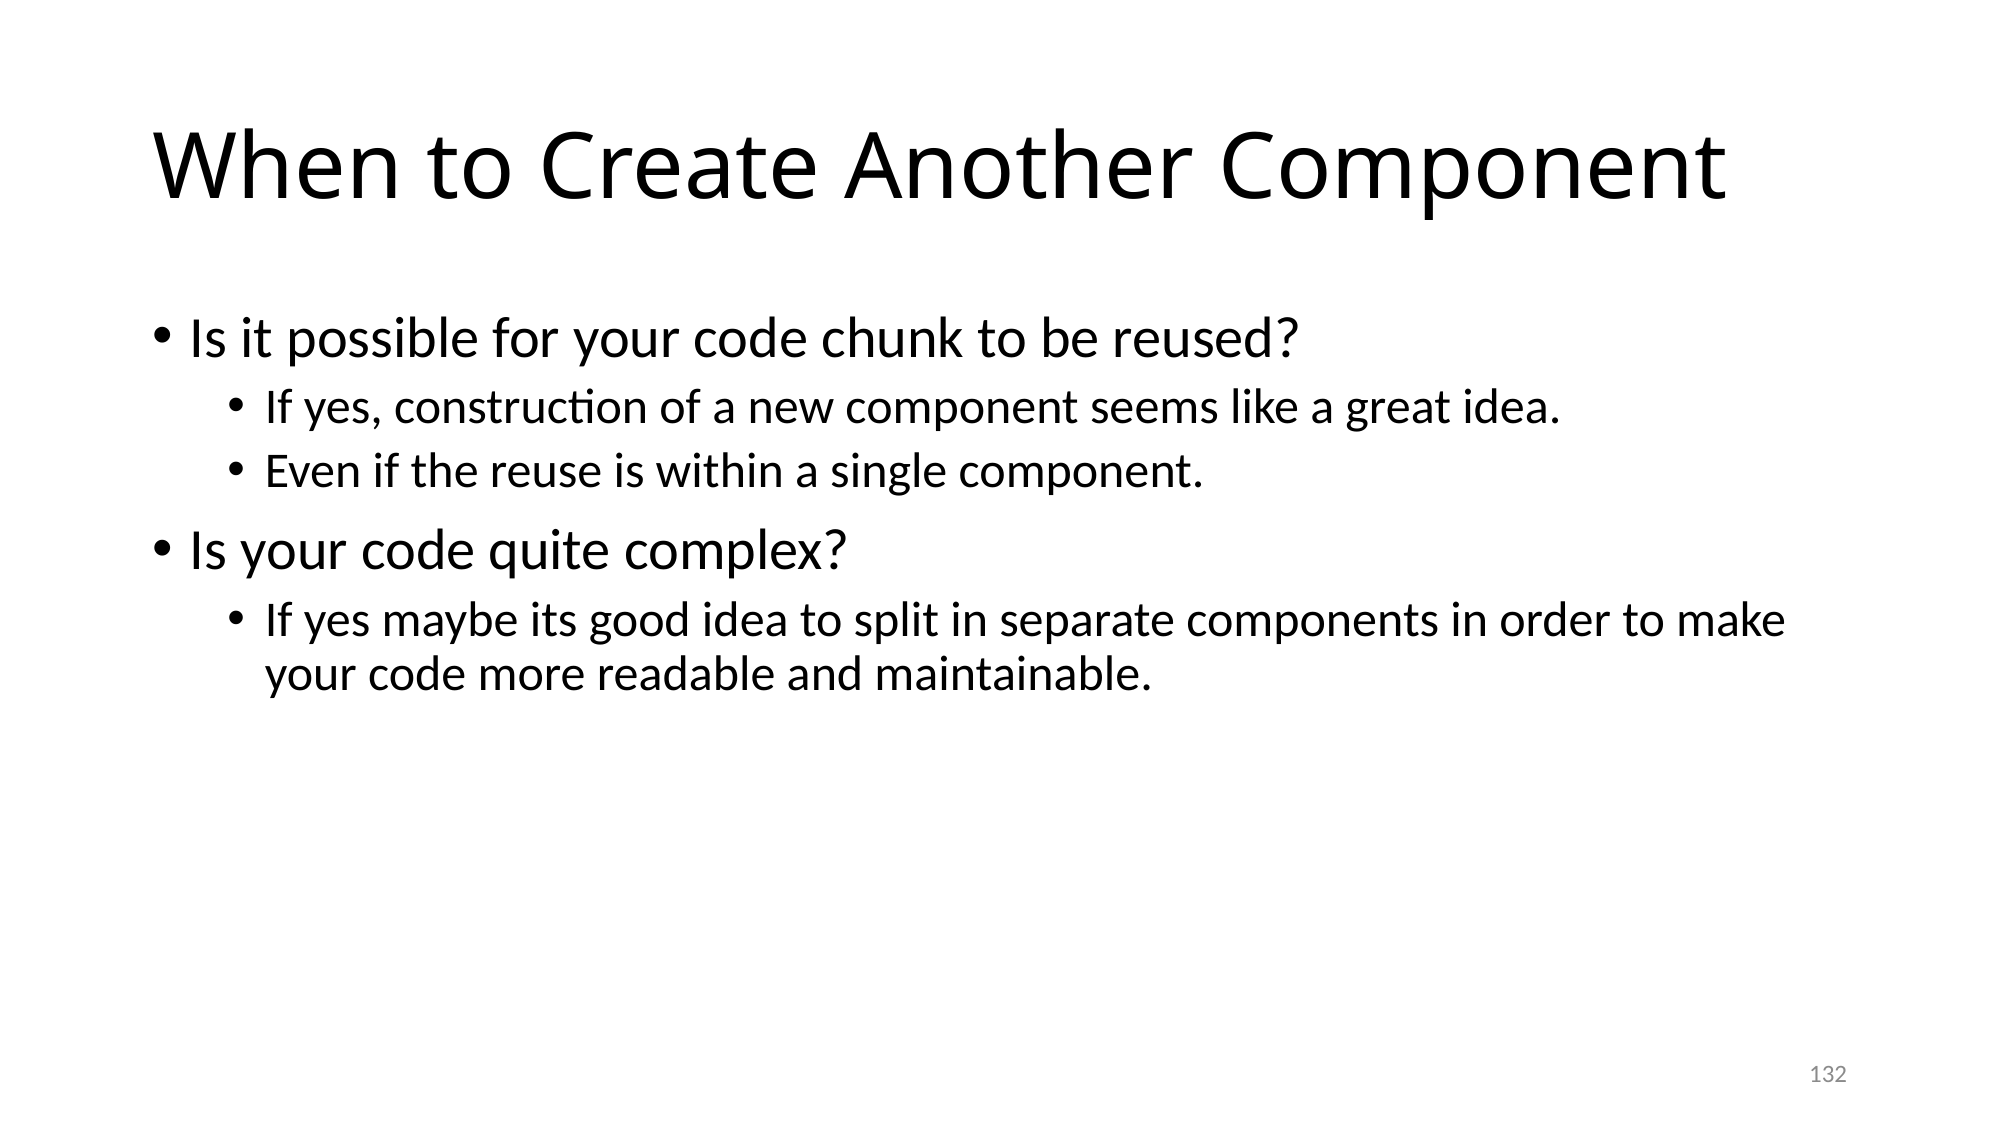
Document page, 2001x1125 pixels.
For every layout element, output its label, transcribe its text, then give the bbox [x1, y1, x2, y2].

list Is it possible for your code chunk to be reused? If yes, construction of a new component seems like a great idea. Even if the reuse is within a single component. Is your code quite complex? If yes maybe its good idea to split in separate components in order to make your code more readable and maintainable. [137, 299, 1863, 1014]
title When to Create Another Component [137, 59, 1863, 278]
slide_number 132 [1412, 1042, 1863, 1103]
